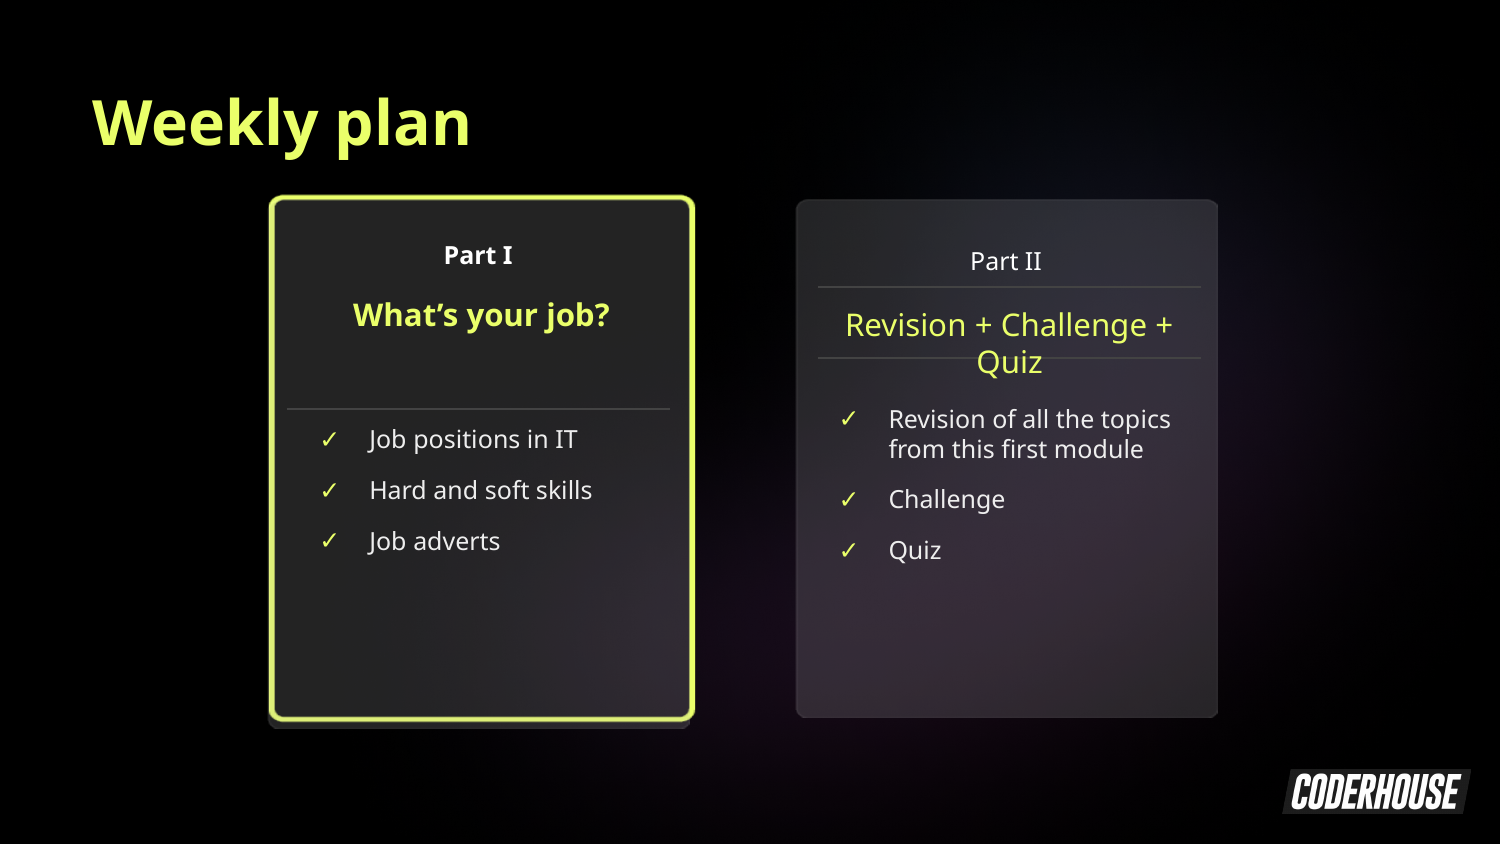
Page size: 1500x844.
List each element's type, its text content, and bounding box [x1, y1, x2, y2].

picture [0, 0, 1500, 844]
text_box Weekly plan [77, 76, 1267, 175]
